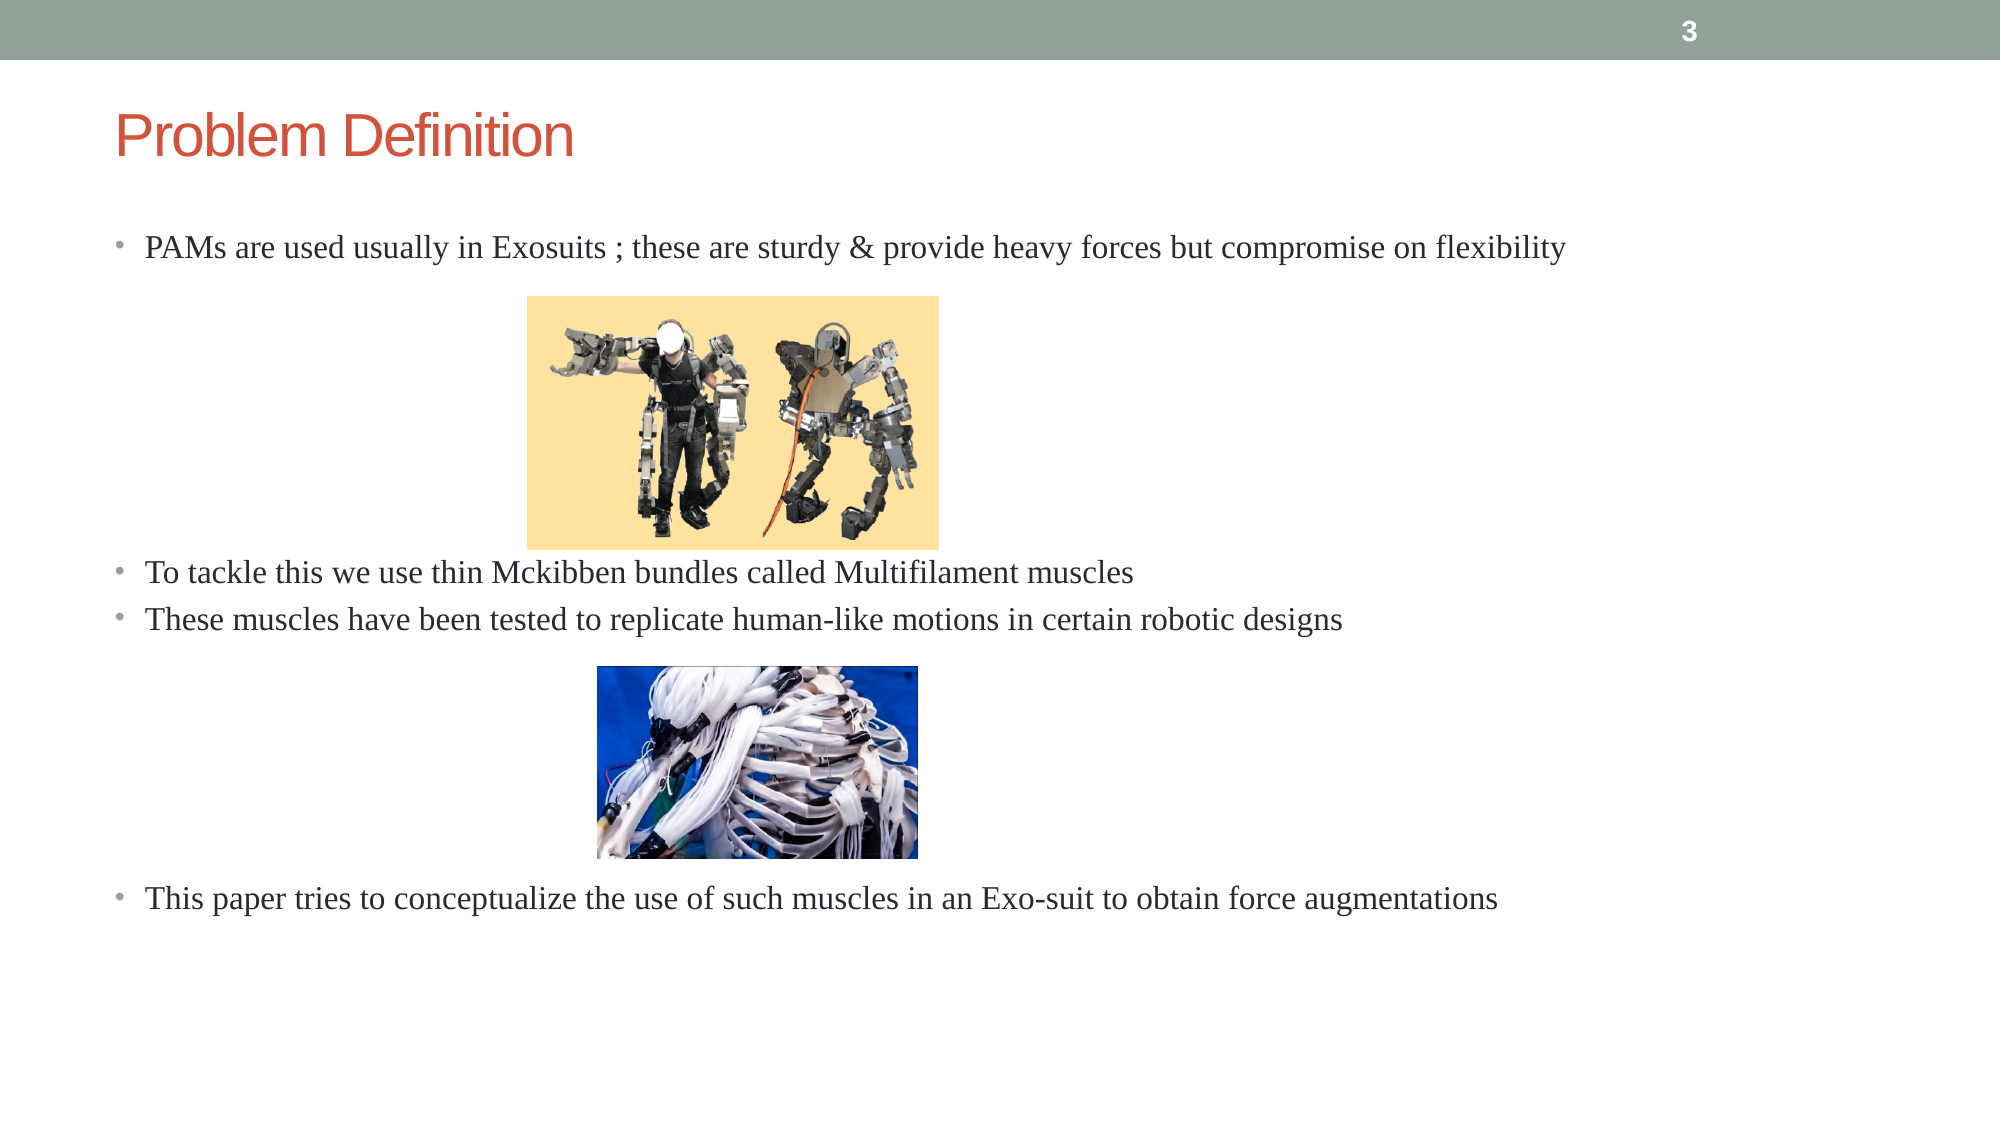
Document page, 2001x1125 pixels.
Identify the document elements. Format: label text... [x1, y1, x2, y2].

title Problem Definition [99, 87, 1900, 217]
picture [506, 277, 954, 551]
slide_number 3 [1666, 3, 1900, 57]
picture [596, 666, 918, 860]
list PAMs are used usually in Exosuits ; these are sturdy & provide heavy forces but compromise on flexibility To tackle this we use thin Mckibben bundles called Multifilament muscles These muscles have been tested to replicate human-like motions in certain robotic designs This paper tries to conceptualize the use of such muscles in an Exo-suit to obtain force augmentations [99, 217, 1900, 1018]
